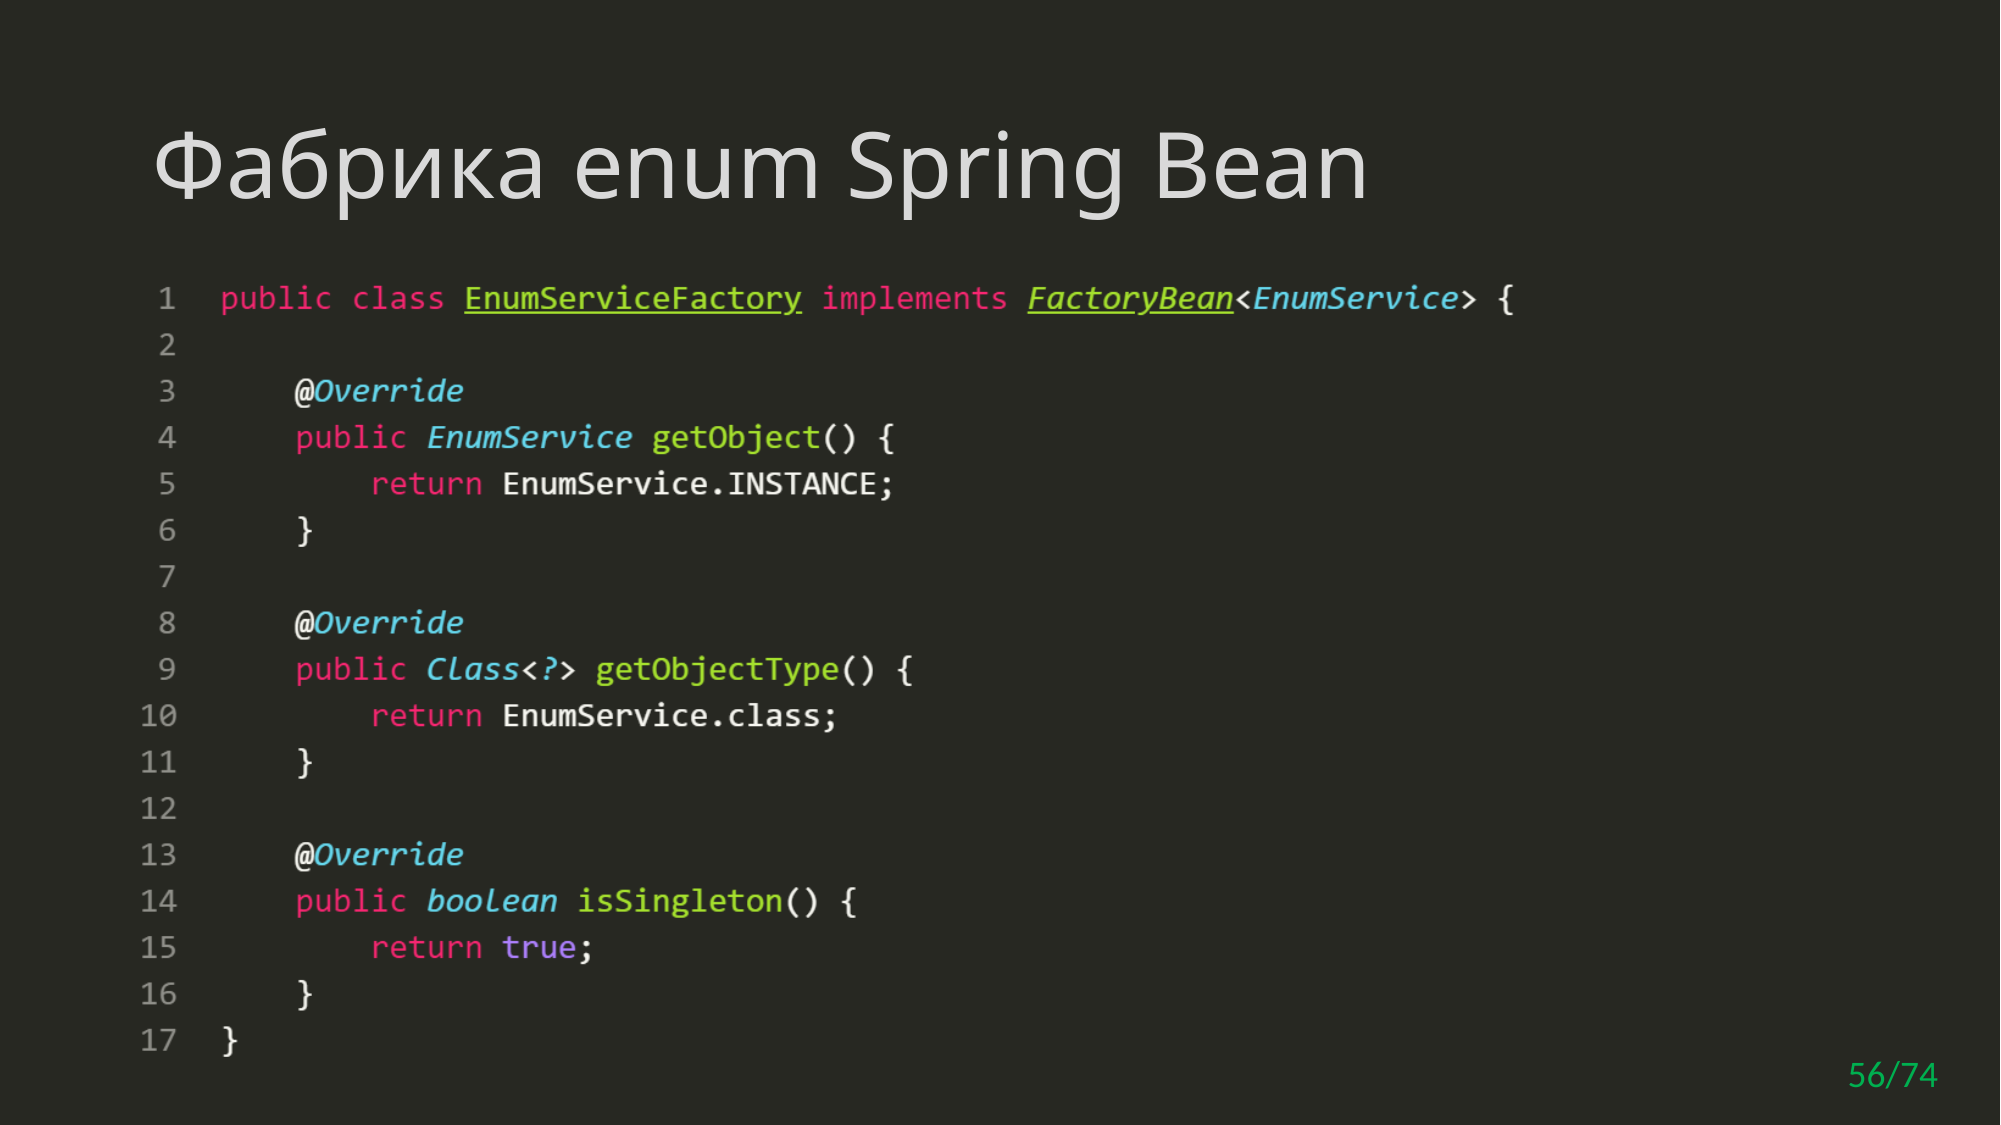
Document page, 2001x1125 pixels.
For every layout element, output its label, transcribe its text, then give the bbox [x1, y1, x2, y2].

slide_number 56/74 [1809, 1042, 1953, 1103]
picture [96, 231, 1579, 1107]
title Фабрика enum Spring Bean [137, 59, 1863, 278]
